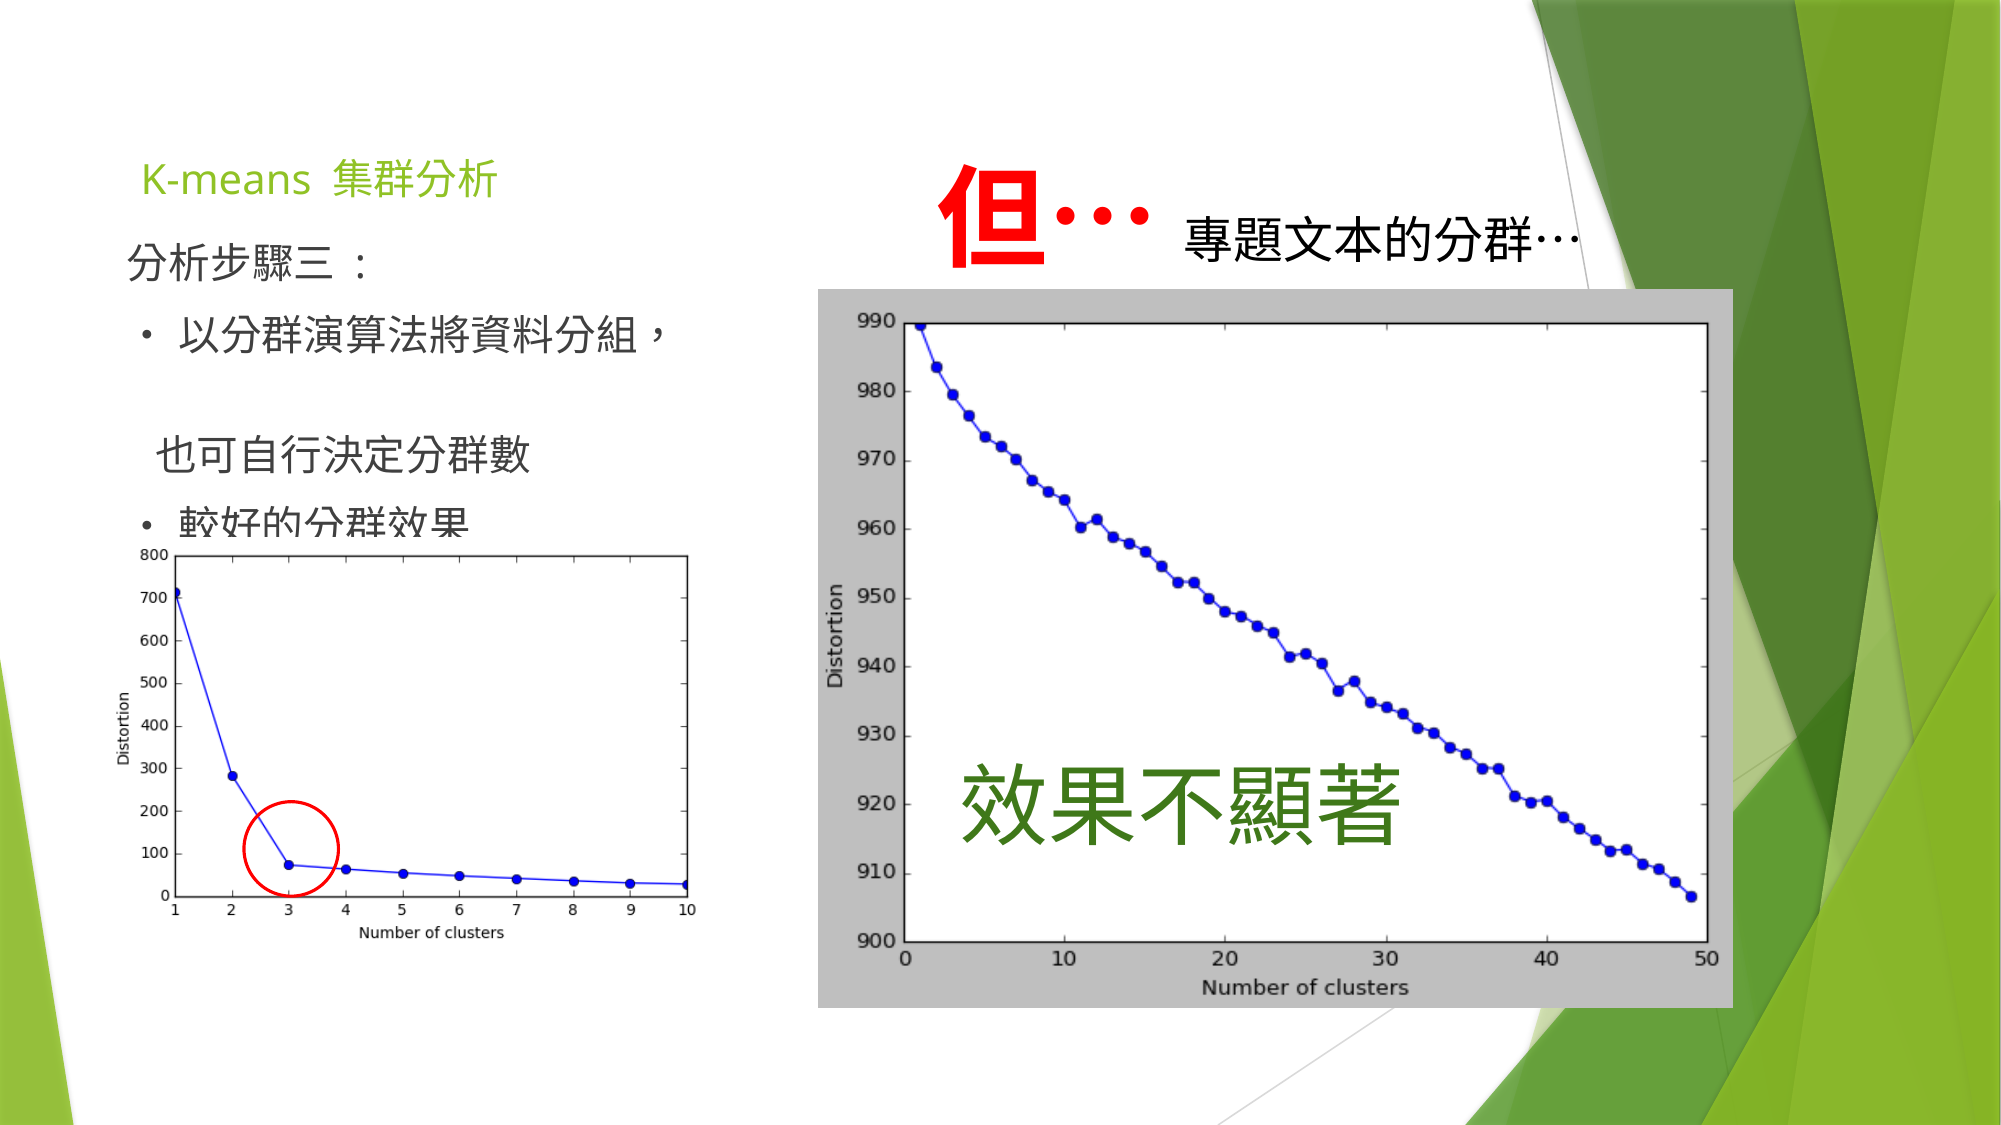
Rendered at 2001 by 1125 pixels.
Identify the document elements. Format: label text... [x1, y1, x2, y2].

text_box 但… 專題文本的分群… [921, 140, 1630, 288]
picture [111, 536, 710, 948]
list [818, 289, 1733, 1009]
list 分析步驟三 : •以分群演算法將資料分組， 也可自行決定分群數 •較好的分群效果 [111, 229, 745, 804]
title K-means 集群分析 [125, 0, 758, 211]
